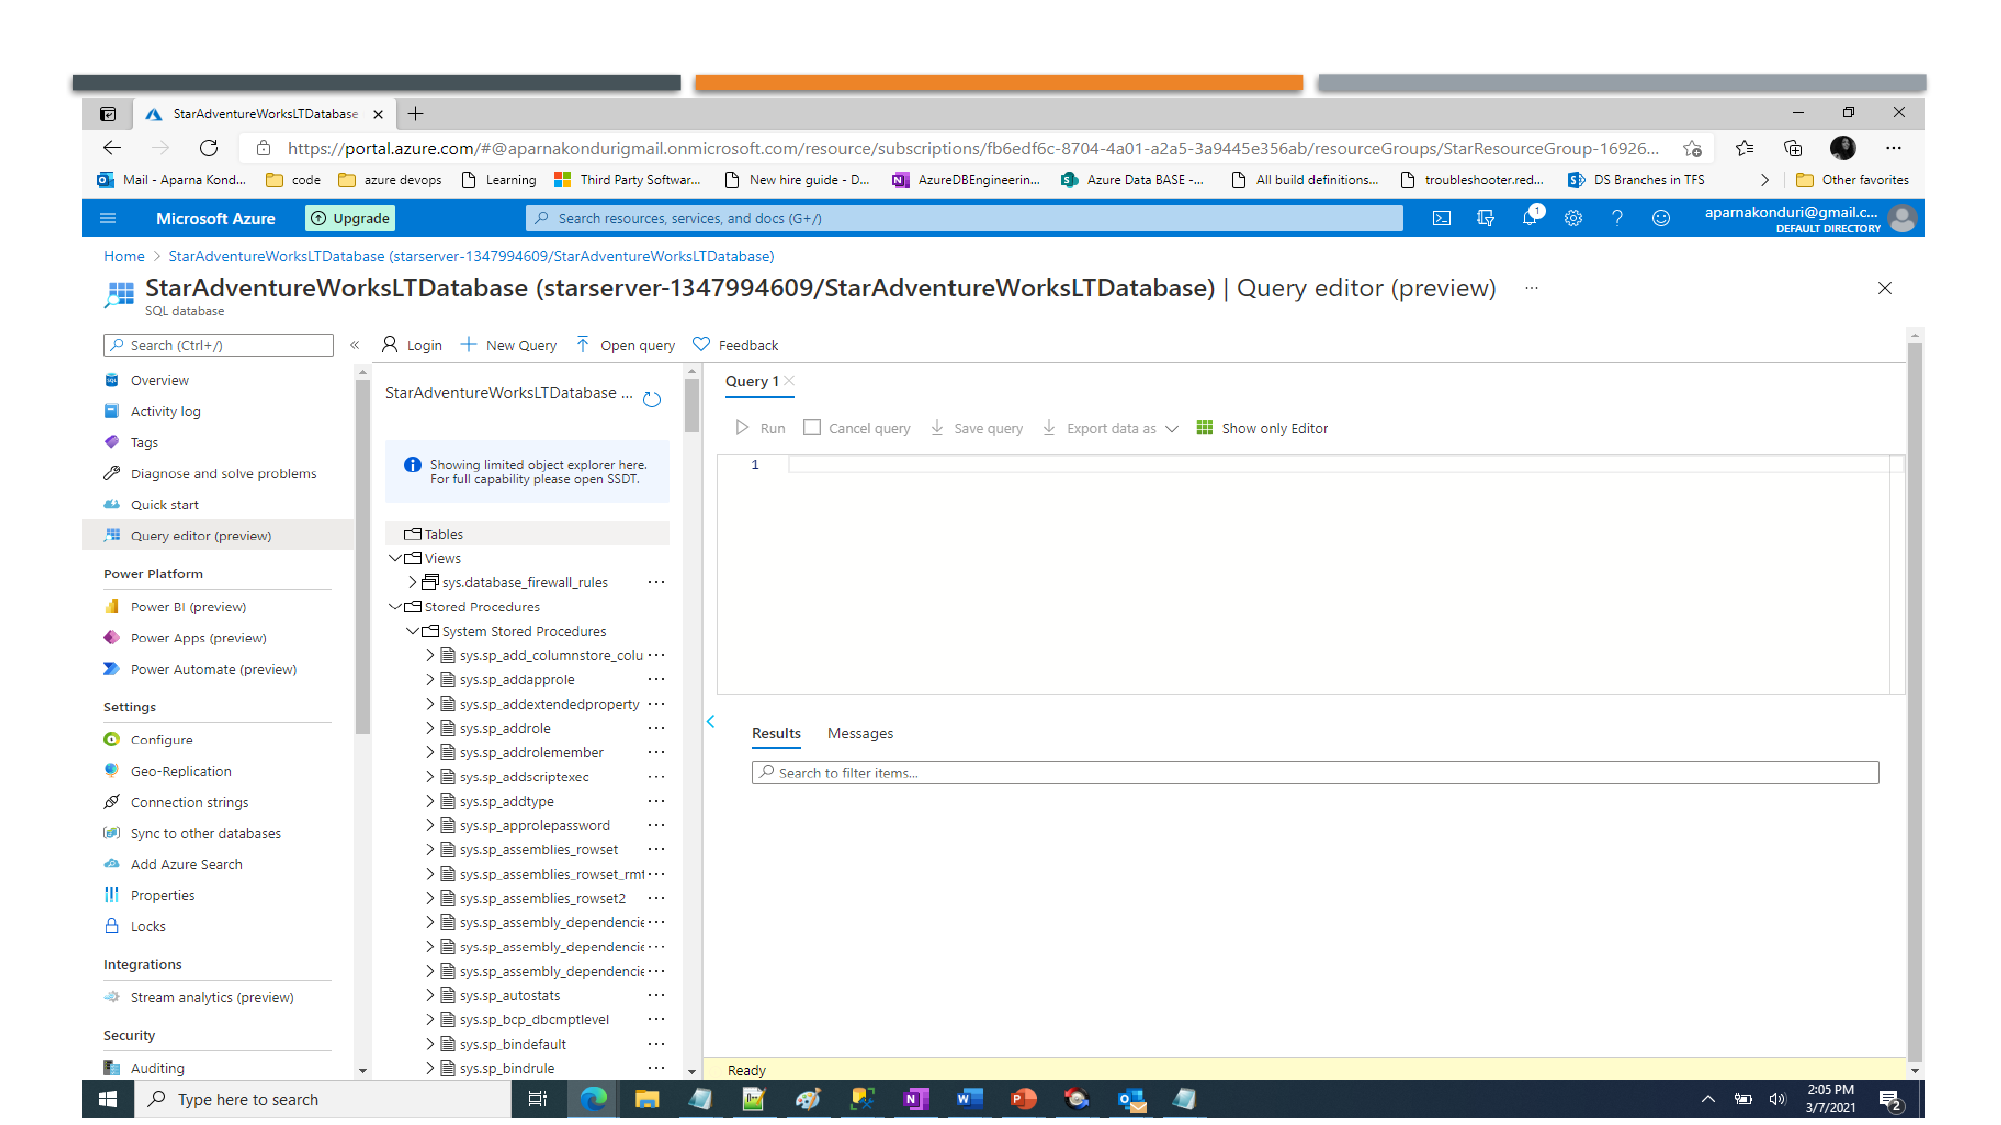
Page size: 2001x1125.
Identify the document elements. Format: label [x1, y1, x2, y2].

picture [81, 97, 1926, 1118]
